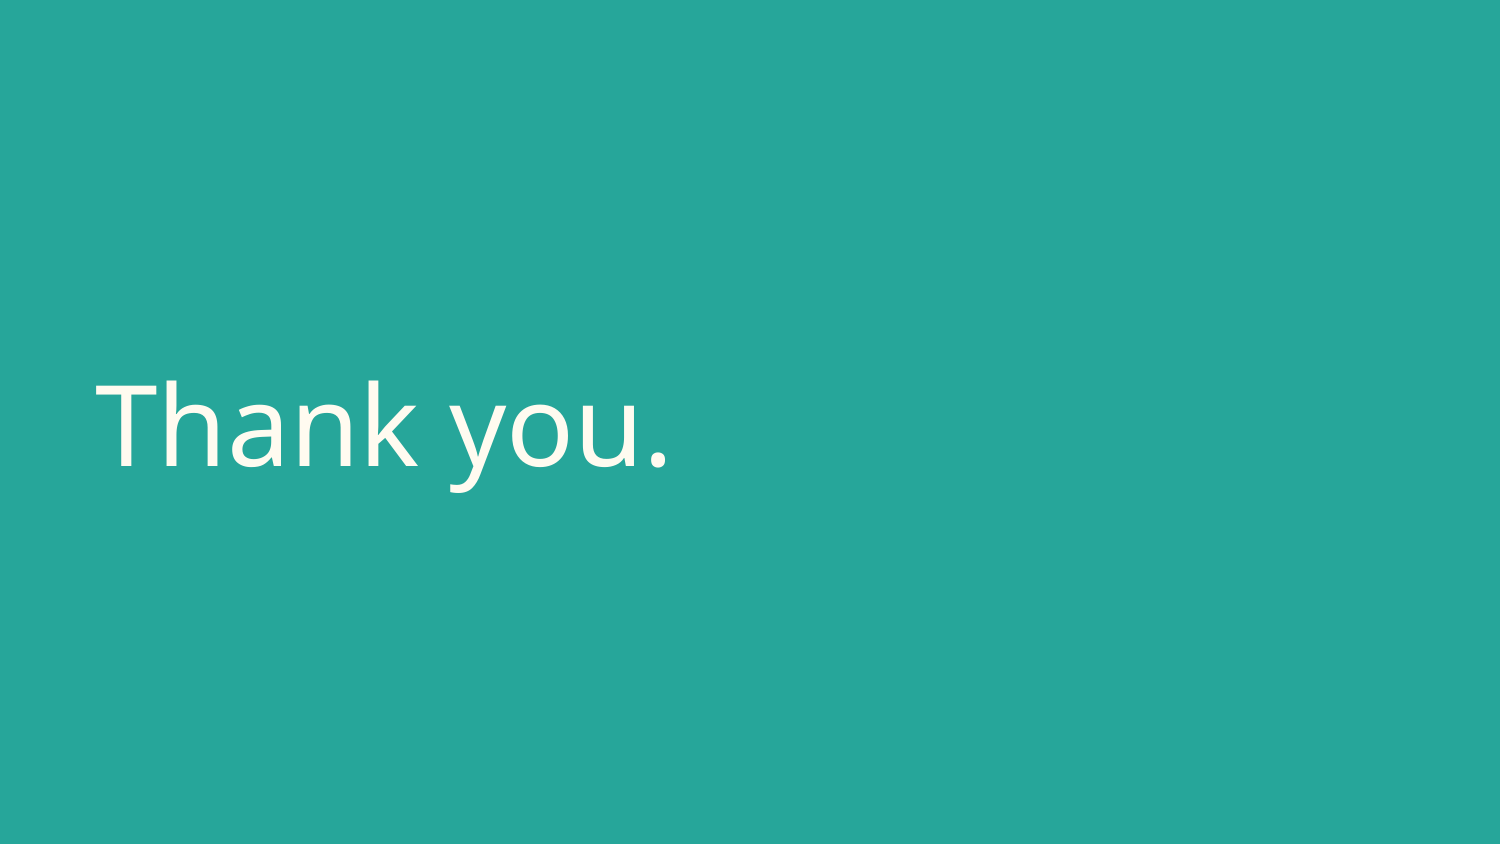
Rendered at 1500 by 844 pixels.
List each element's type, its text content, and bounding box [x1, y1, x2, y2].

title Thank you. [80, 86, 1375, 758]
